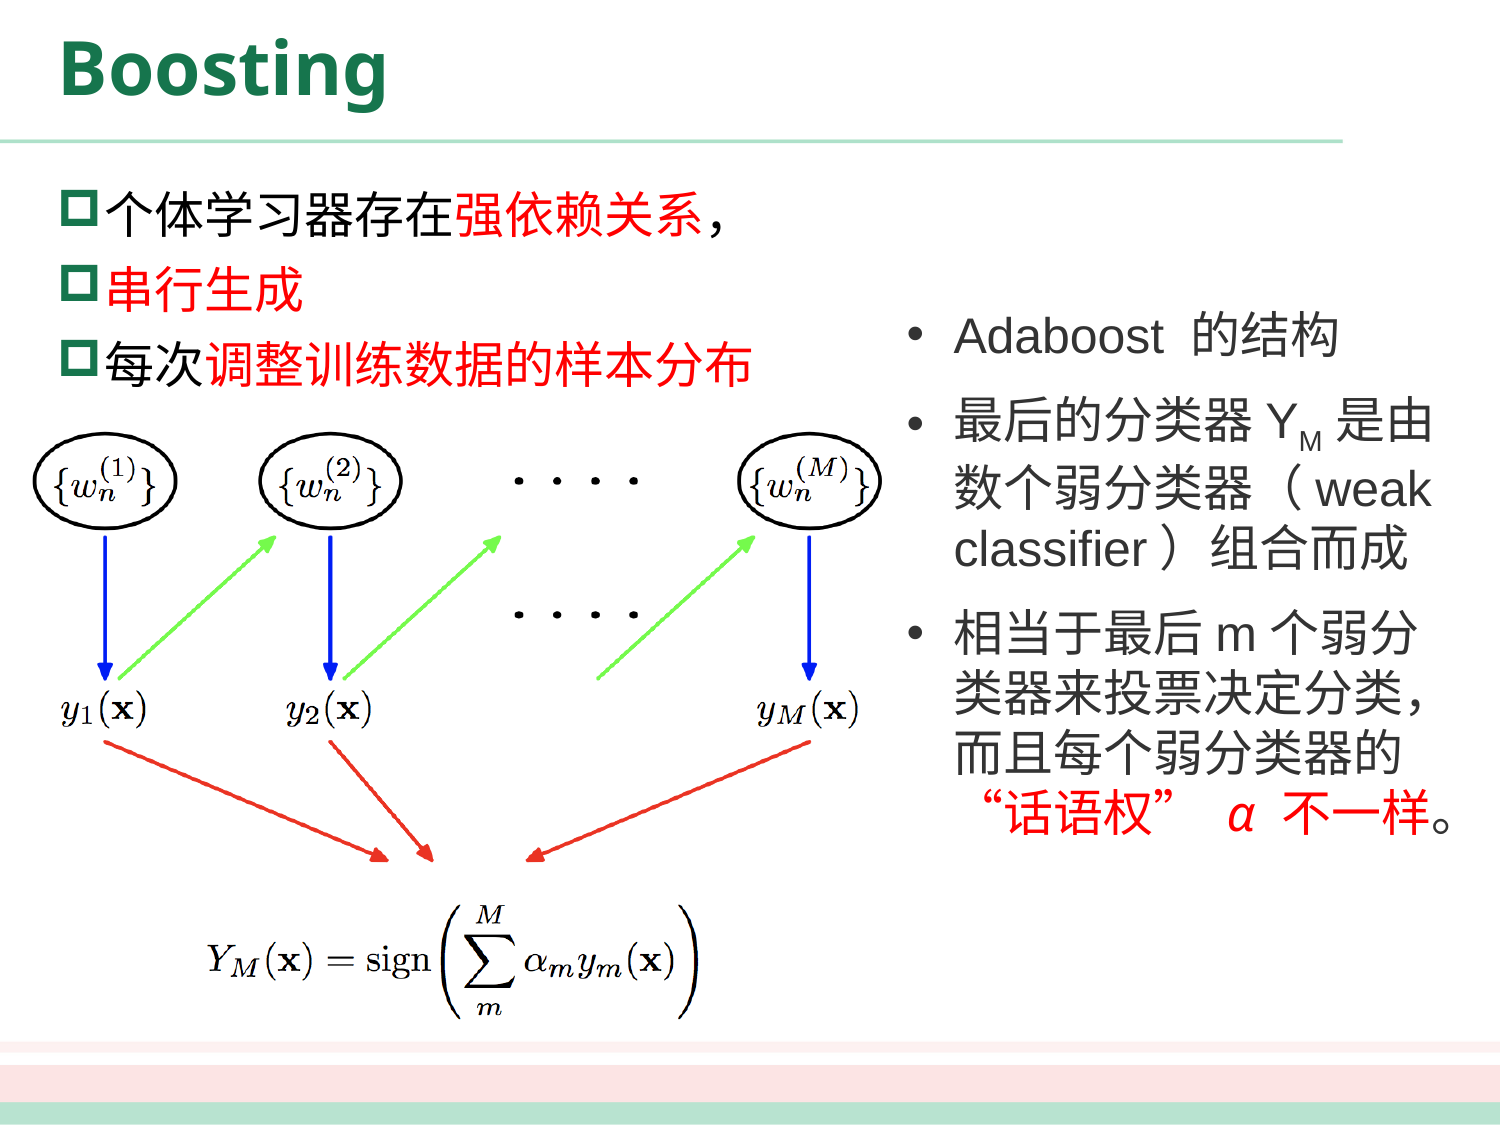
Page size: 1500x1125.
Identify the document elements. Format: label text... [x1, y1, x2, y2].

picture [0, 0, 1500, 1125]
text_box Adaboost 的结构 最后的分类器YM是由数个弱分类器（weak classifier）组合而成 相当于最后m个弱分类器来投票决定分类，而且每个弱分类器的“话语权” α 不一样。 [891, 296, 1457, 850]
list 个体学习器存在强依赖关系， 串行生成 每次调整训练数据的样本分布 [42, 182, 892, 421]
title Boosting [42, 7, 1337, 135]
